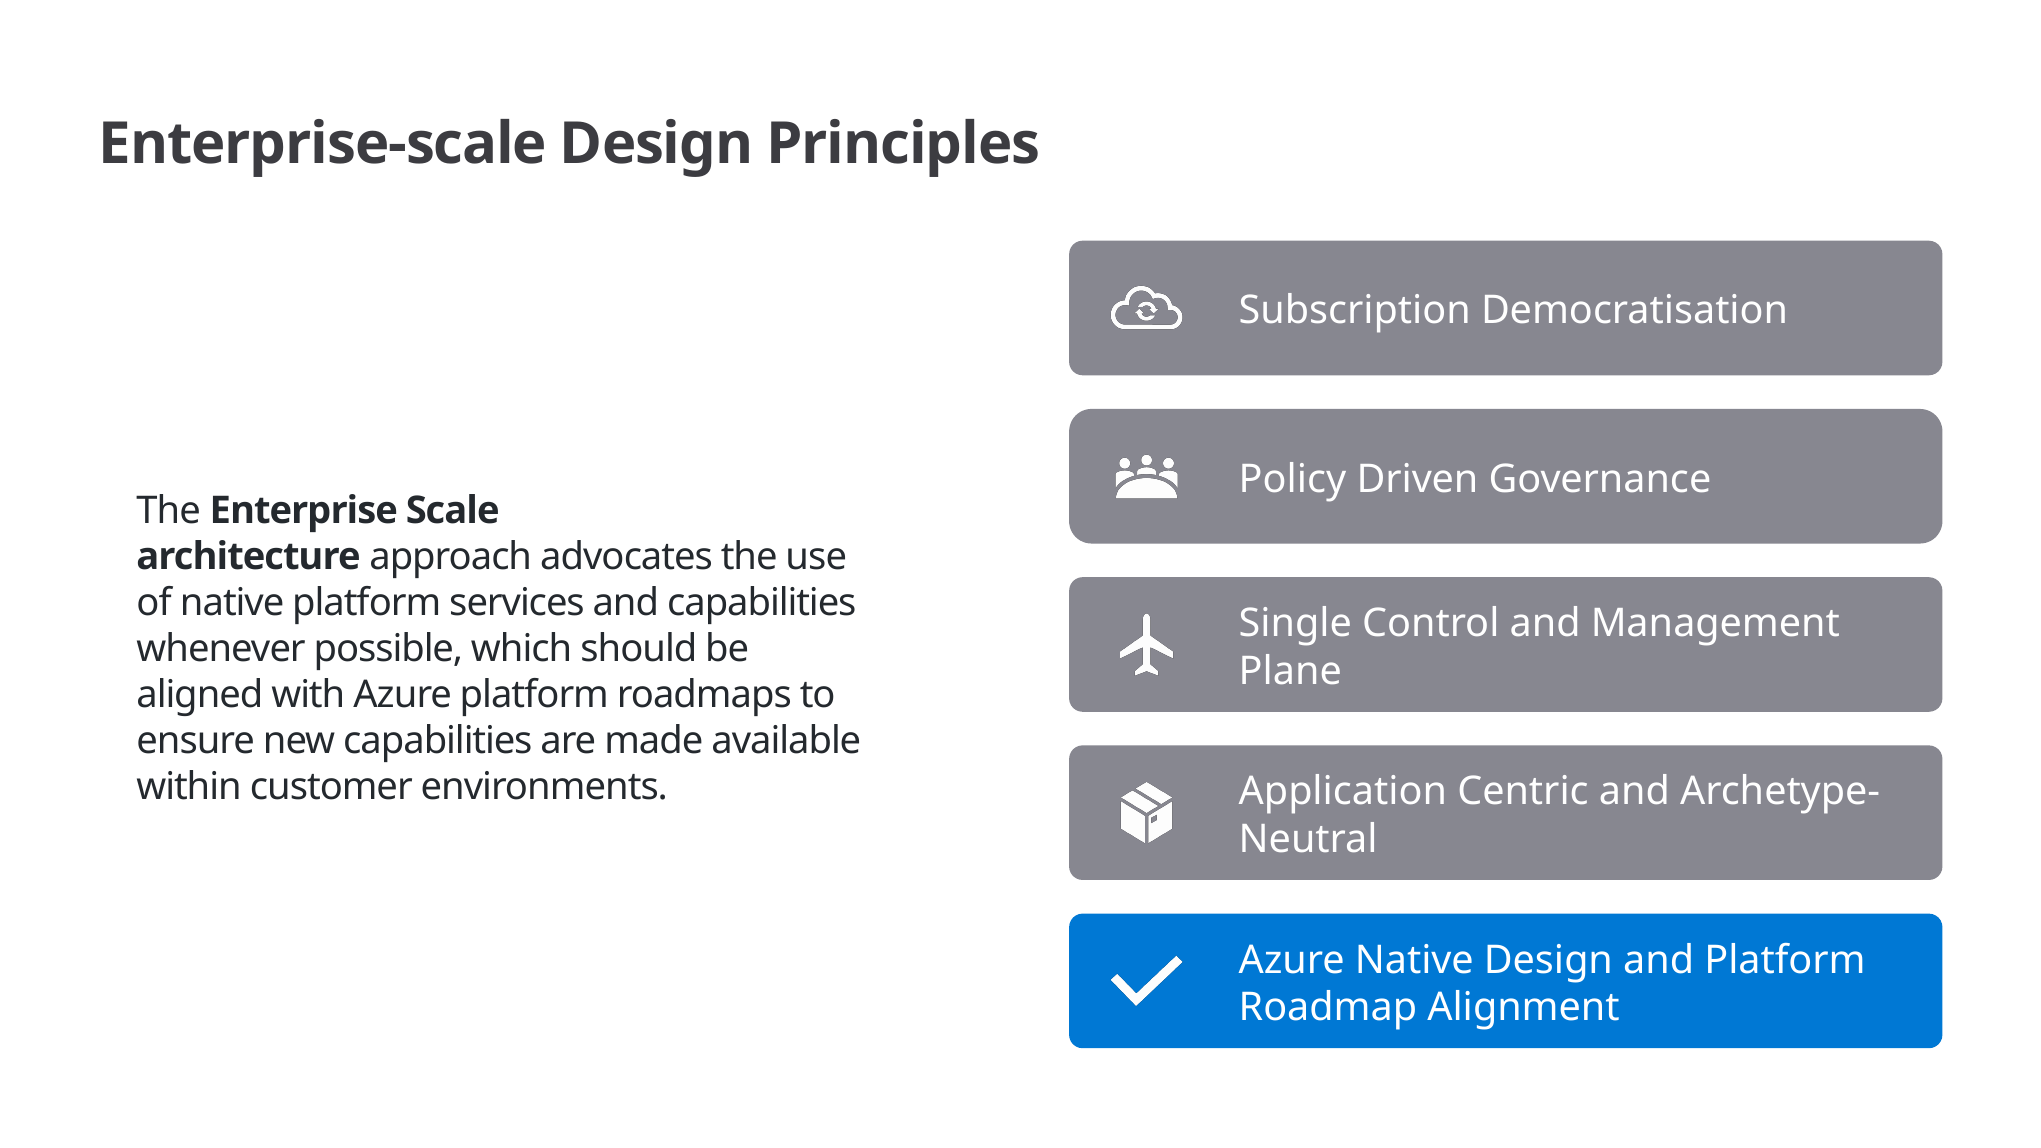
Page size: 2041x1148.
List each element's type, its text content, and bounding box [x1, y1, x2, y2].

list The Enterprise Scale architecture approach advocates the use of native platform services and capabilities whenever possible, which should be aligned with Azure platform roadmaps to ensure new capabilities are made available within customer environments. [136, 240, 900, 1053]
title Enterprise-scale Design Principles [98, 98, 1943, 192]
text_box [1068, 239, 1943, 1050]
